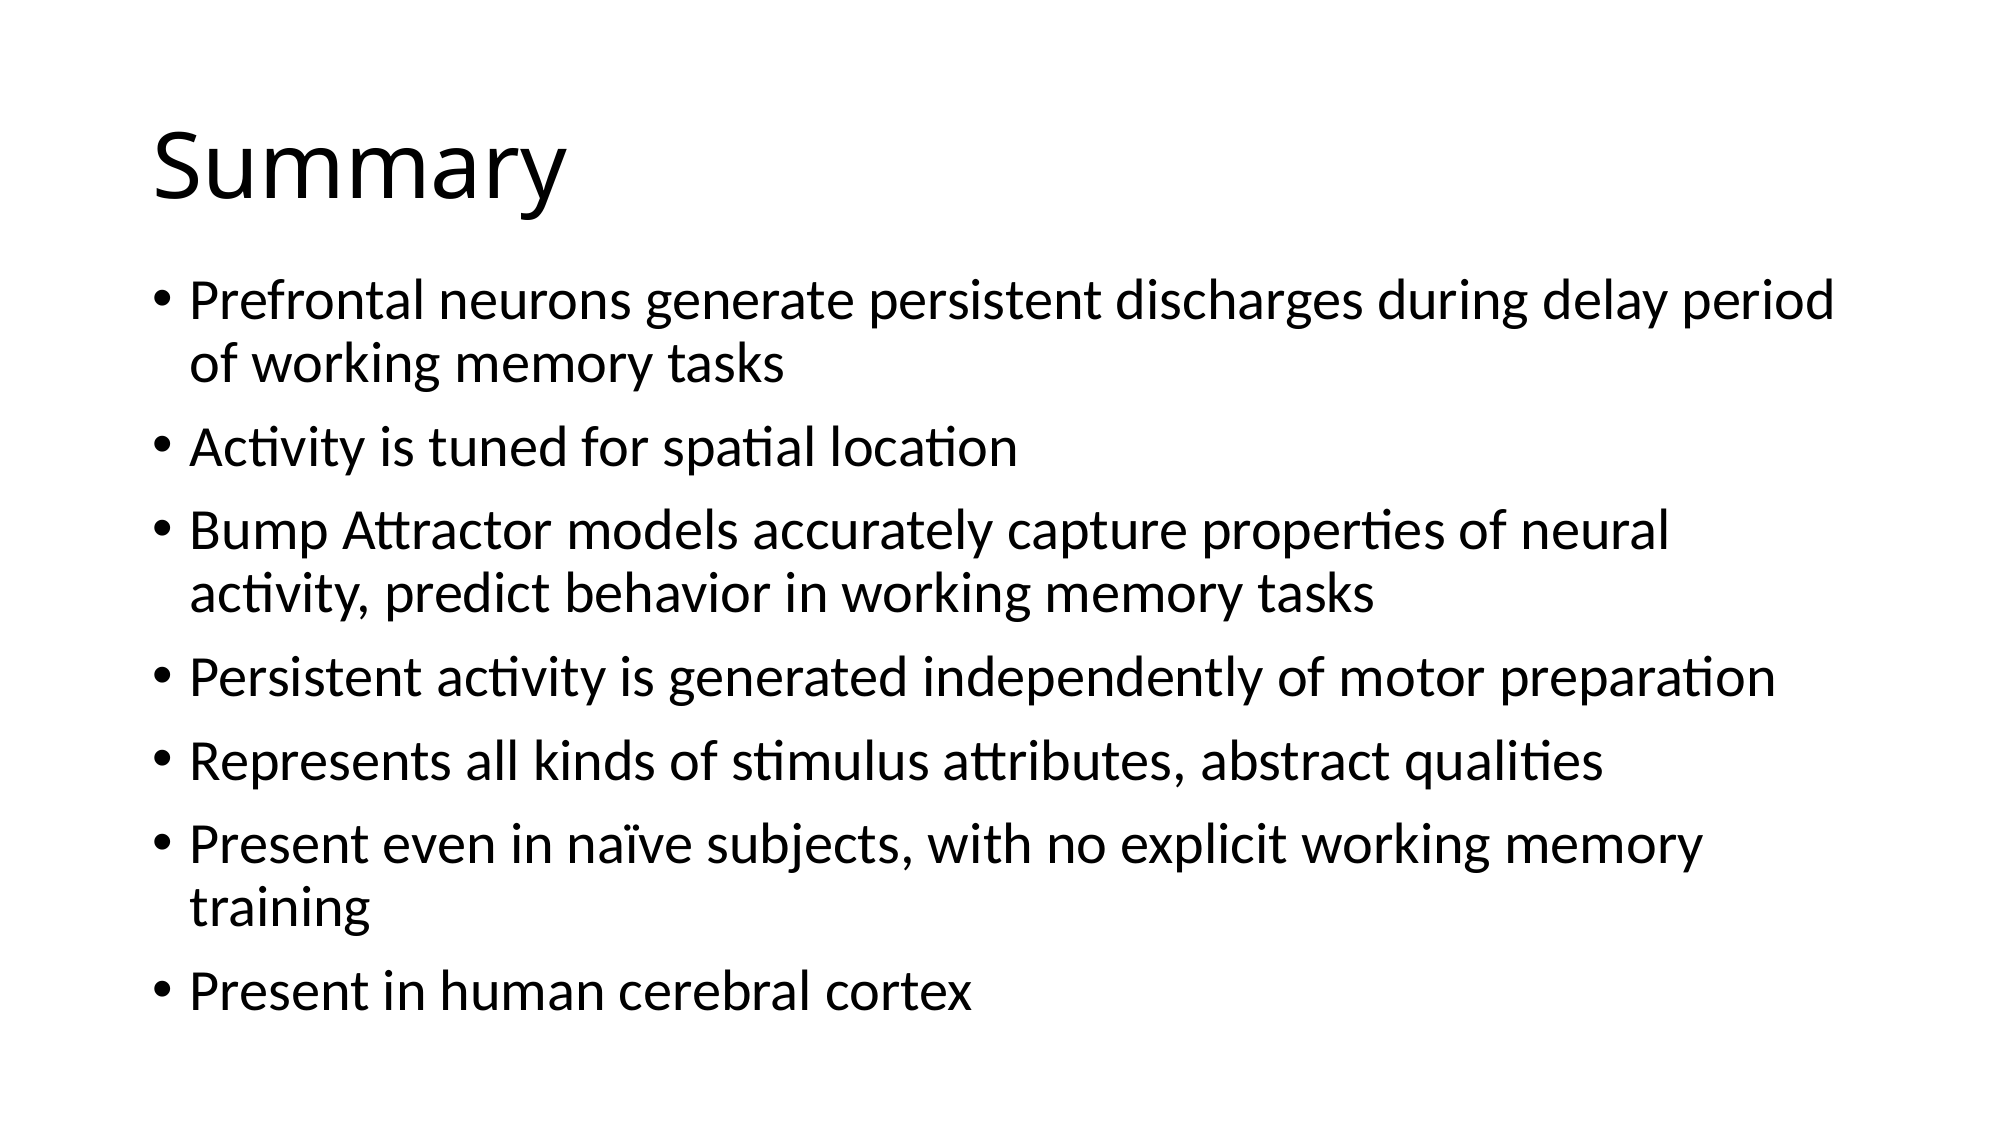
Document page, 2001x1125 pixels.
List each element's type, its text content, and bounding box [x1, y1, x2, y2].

list Prefrontal neurons generate persistent discharges during delay period of working memory tasks Activity is tuned for spatial location Bump Attractor models accurately capture properties of neural activity, predict behavior in working memory tasks Persistent activity is generated independently of motor preparation Represents all kinds of stimulus attributes, abstract qualities Present even in naïve subjects, with no explicit working memory training Present in human cerebral cortex [137, 261, 1863, 1038]
title Summary [137, 59, 1863, 261]
